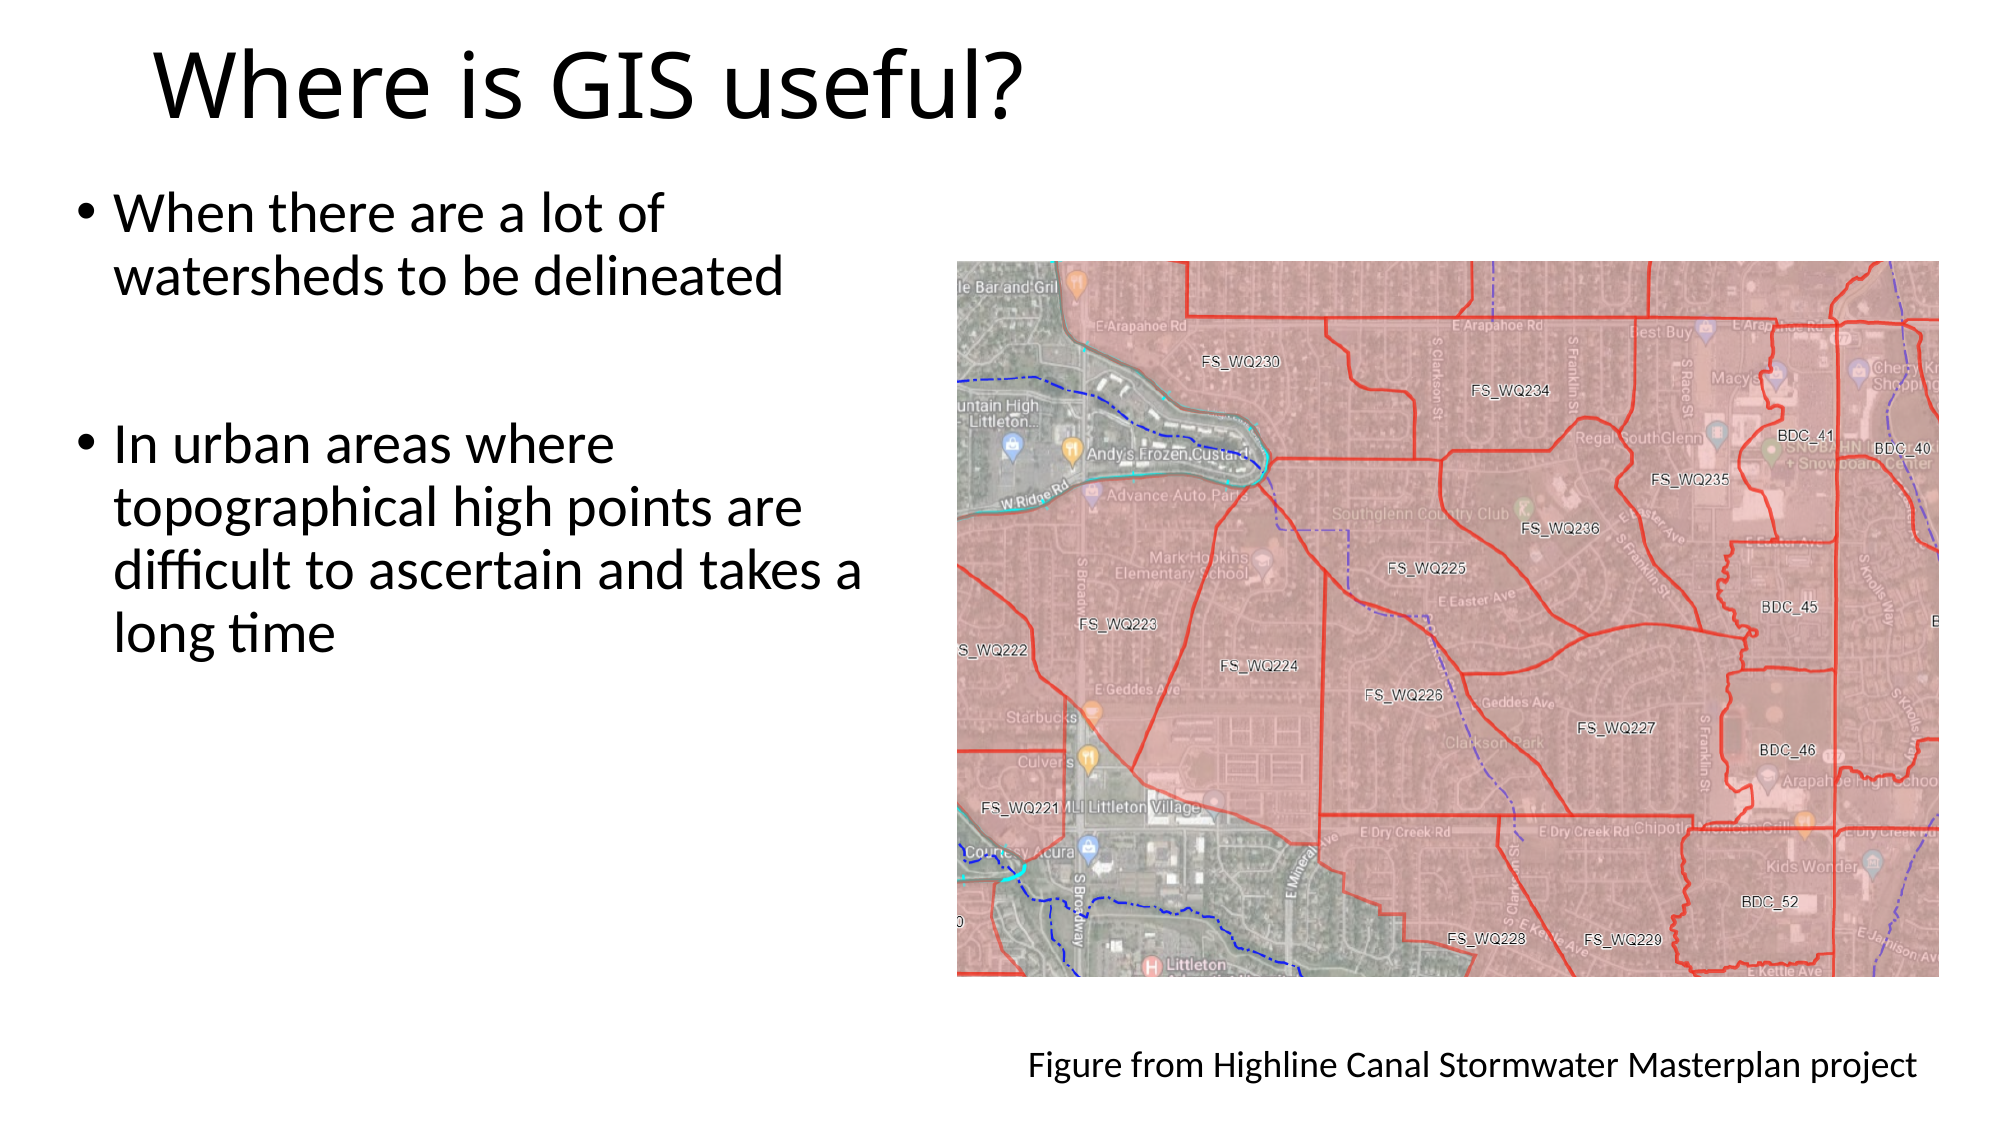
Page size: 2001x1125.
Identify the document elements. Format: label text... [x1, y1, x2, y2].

text_box Figure from Highline Canal Stormwater Masterplan project [1013, 1032, 1934, 1093]
title Where is GIS useful? [137, 3, 1863, 175]
list When there are a lot of watersheds to be delineated In urban areas where topographical high points are difficult to ascertain and takes a long time [61, 174, 930, 1064]
picture [957, 261, 1939, 977]
